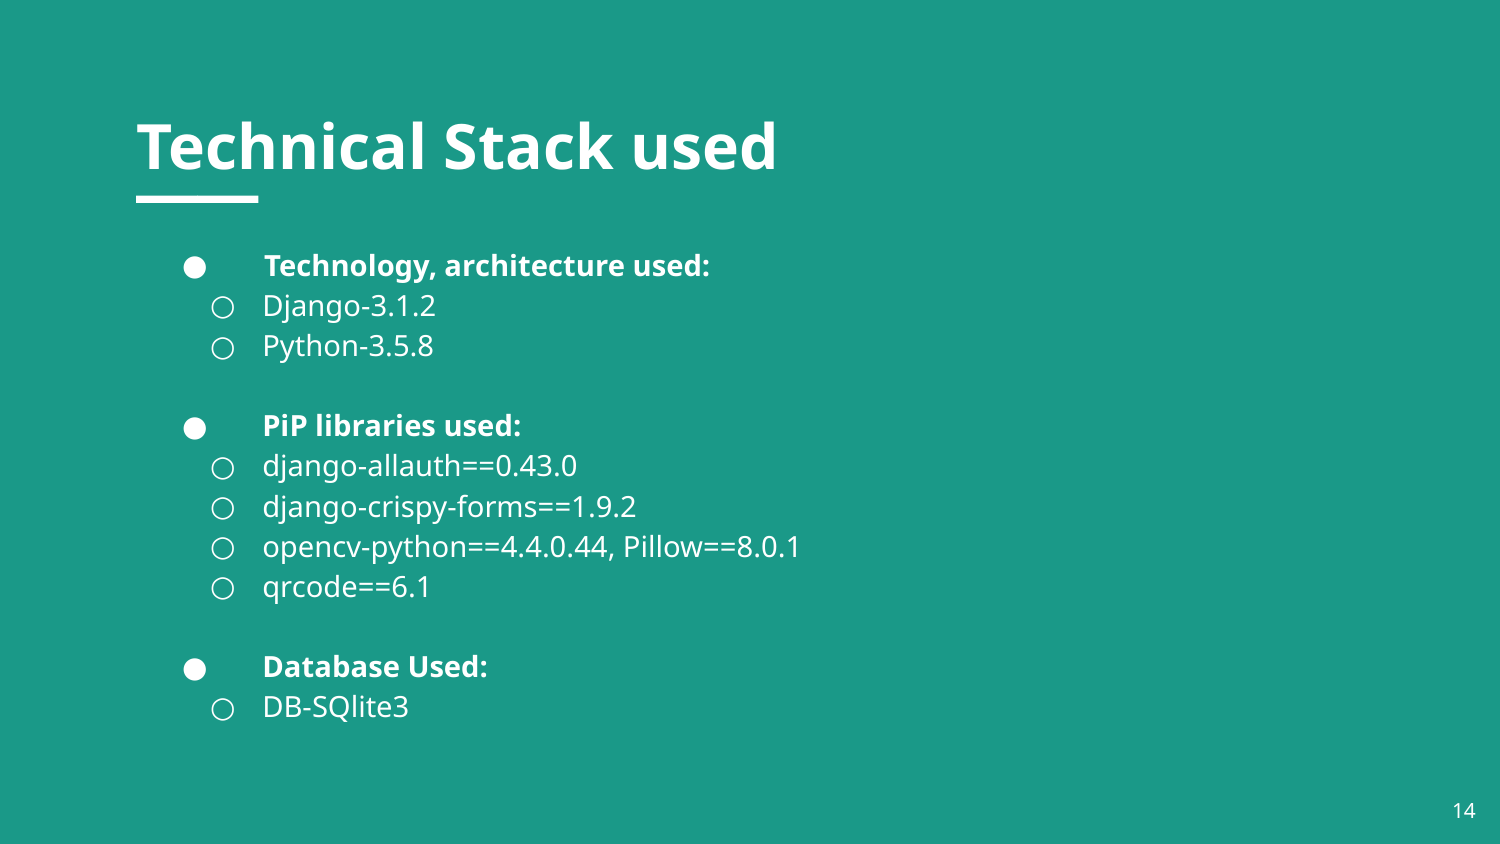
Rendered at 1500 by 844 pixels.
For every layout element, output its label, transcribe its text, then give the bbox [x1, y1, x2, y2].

text_box Technical Stack used [122, 91, 984, 196]
text_box Technology, architecture used: Django-3.1.2 Python-3.5.8 PiP libraries used: django-allauth==0.43.0 django-crispy-forms==1.9.2 opencv-python==4.4.0.44, Pillow==8.0.1 qrcode==6.1 Database Used: DB-SQlite3 [144, 226, 1058, 750]
text_box <number> [1400, 779, 1491, 844]
